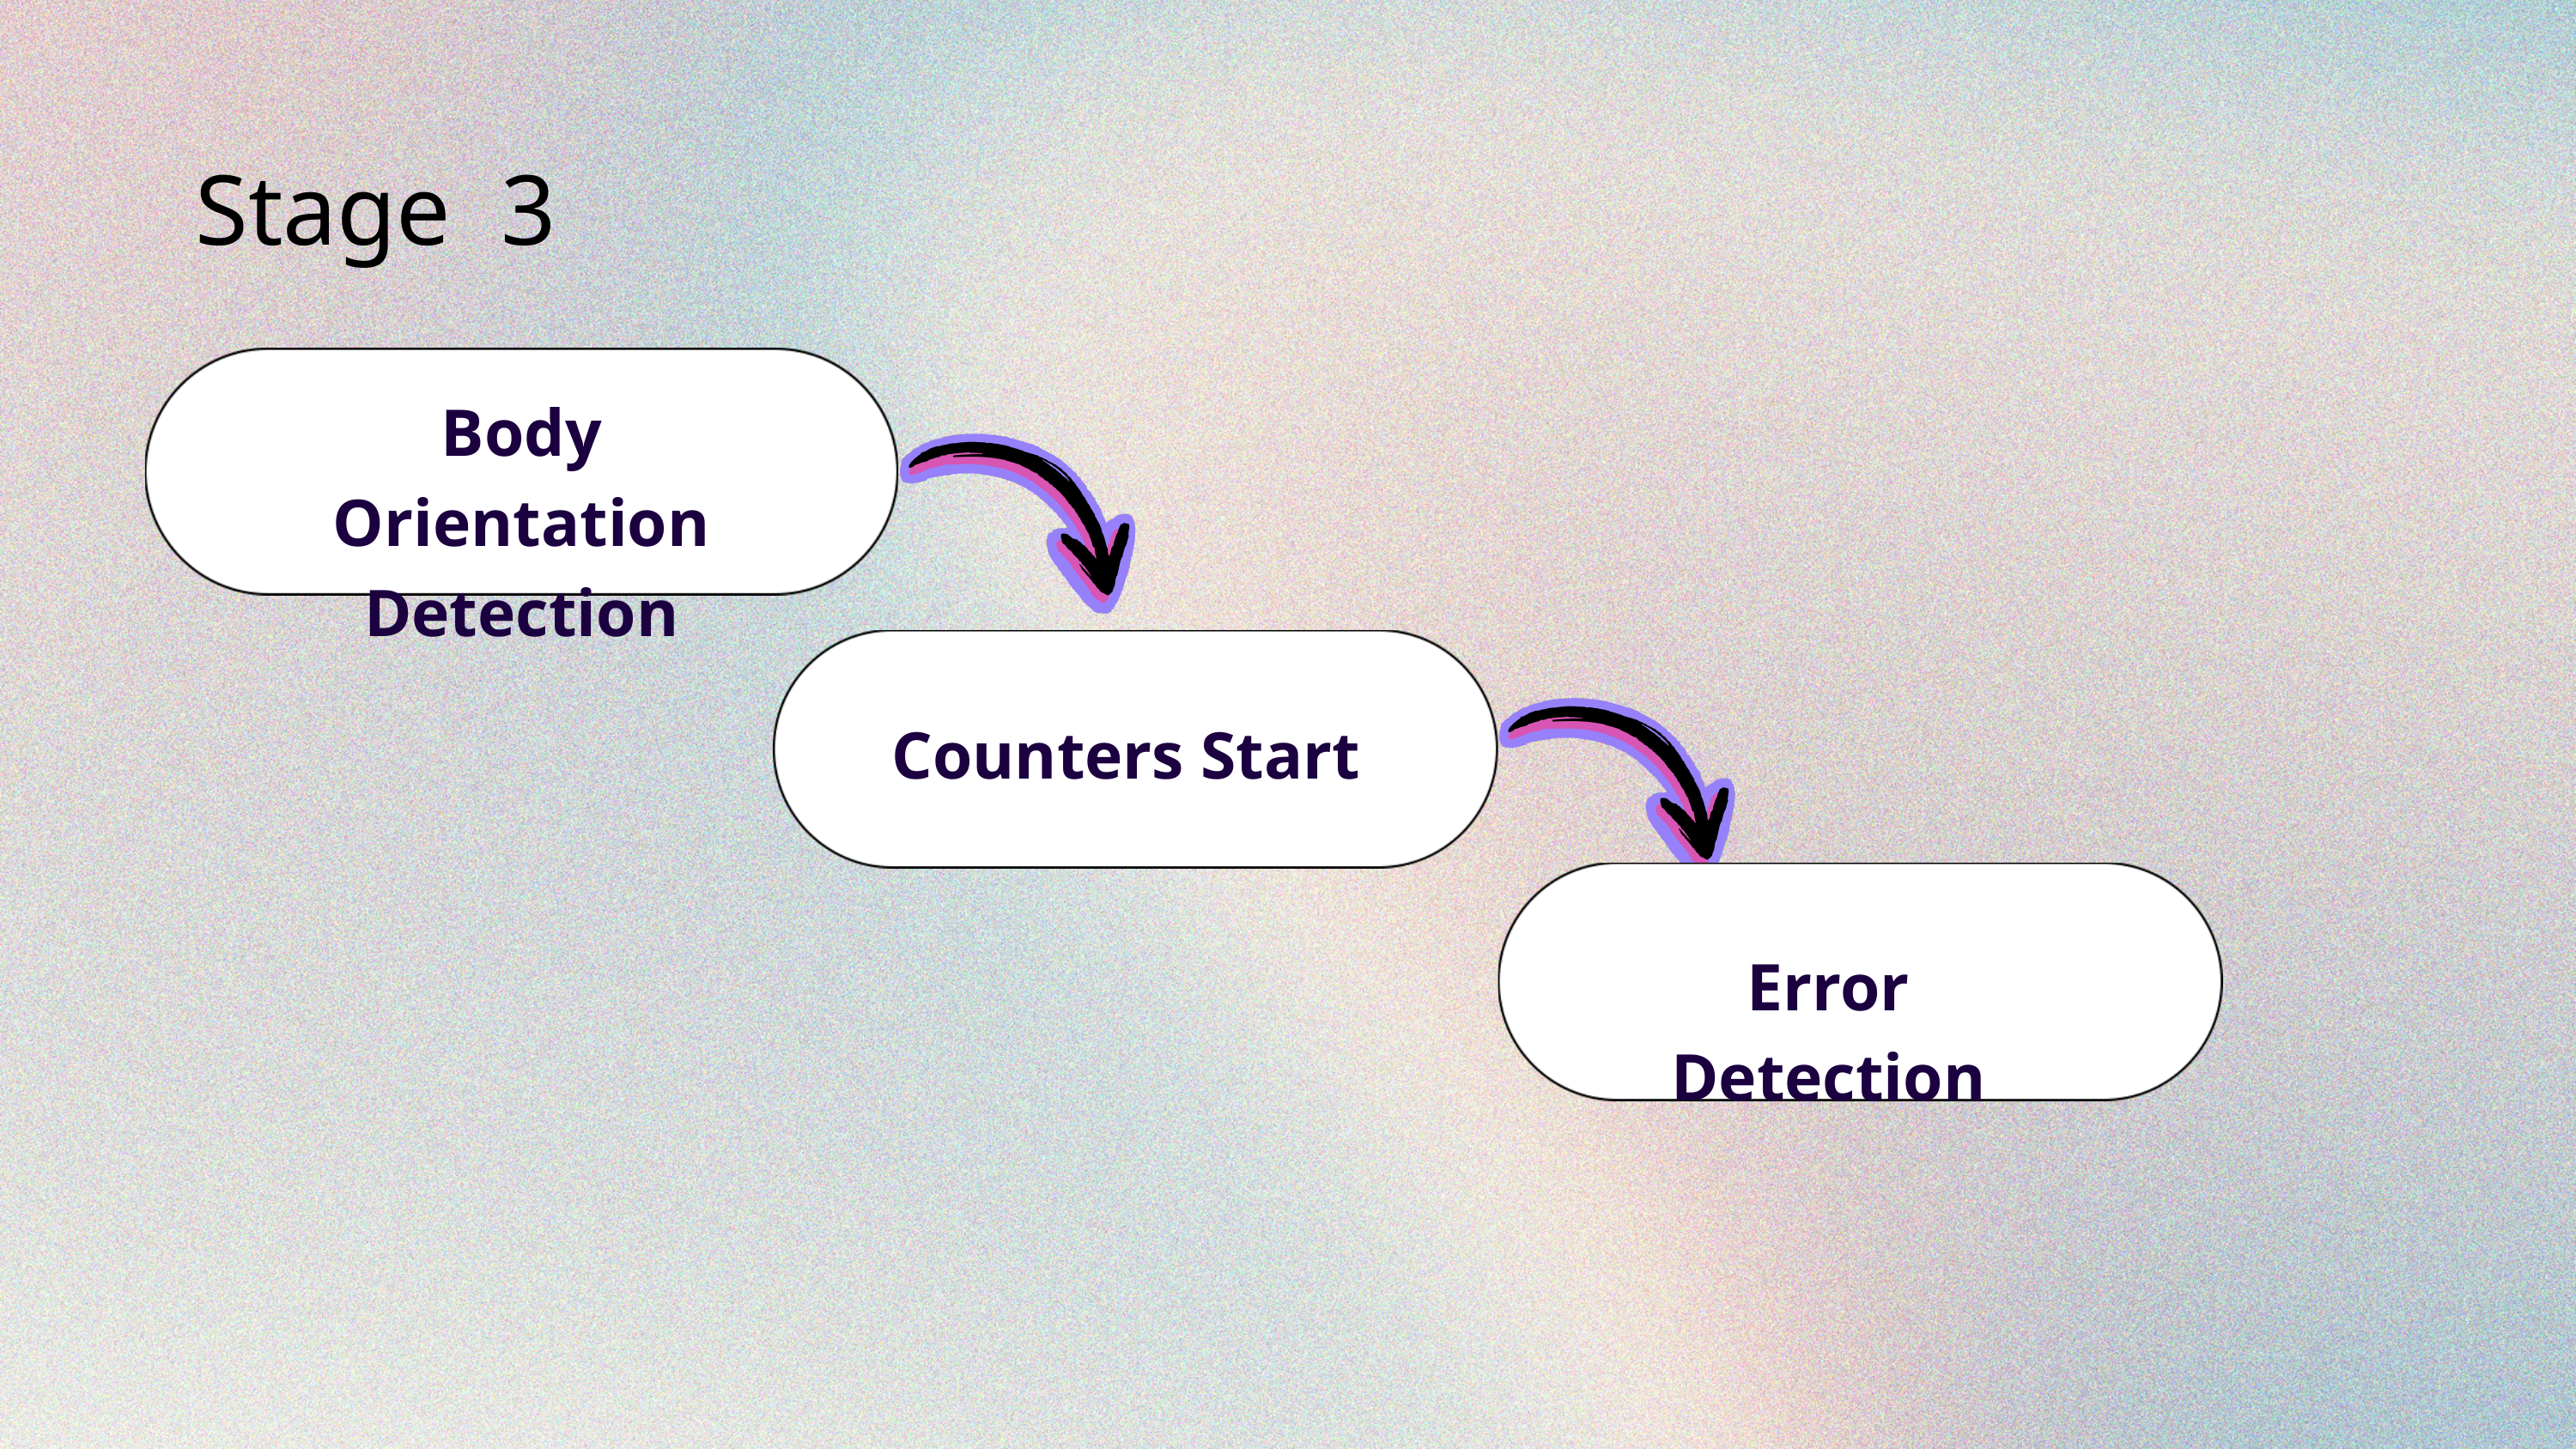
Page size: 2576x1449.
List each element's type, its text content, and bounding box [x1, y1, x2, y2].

text_box [144, 348, 899, 596]
text_box [898, 433, 1136, 615]
text_box Body Orientation Detection [249, 379, 793, 650]
text_box Stage 3 [121, 129, 631, 264]
text_box [1498, 697, 1735, 863]
text_box Counters Start [888, 701, 1382, 791]
text_box [1498, 863, 2223, 1101]
text_box Error Detection [1583, 933, 2075, 1114]
text_box [0, 0, 2576, 1449]
text_box [773, 630, 1498, 869]
